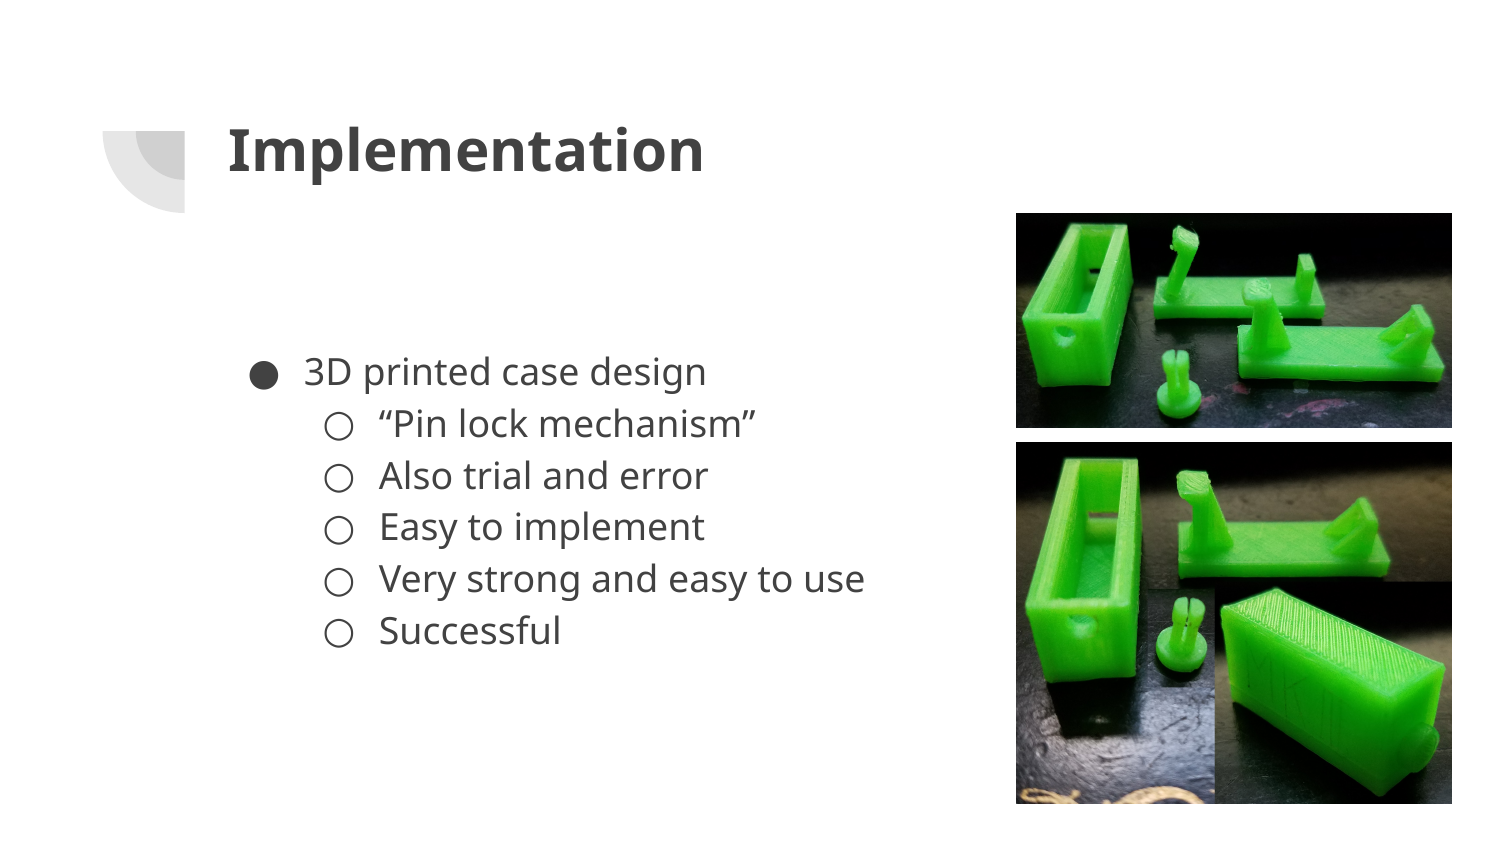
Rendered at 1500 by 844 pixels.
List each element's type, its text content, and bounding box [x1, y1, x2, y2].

picture [1016, 442, 1452, 805]
title Implementation [213, 98, 1368, 263]
list 3D printed case design “Pin lock mechanism” Also trial and error Easy to implement Very strong and easy to use Successful [213, 326, 1368, 744]
picture [1016, 213, 1452, 428]
